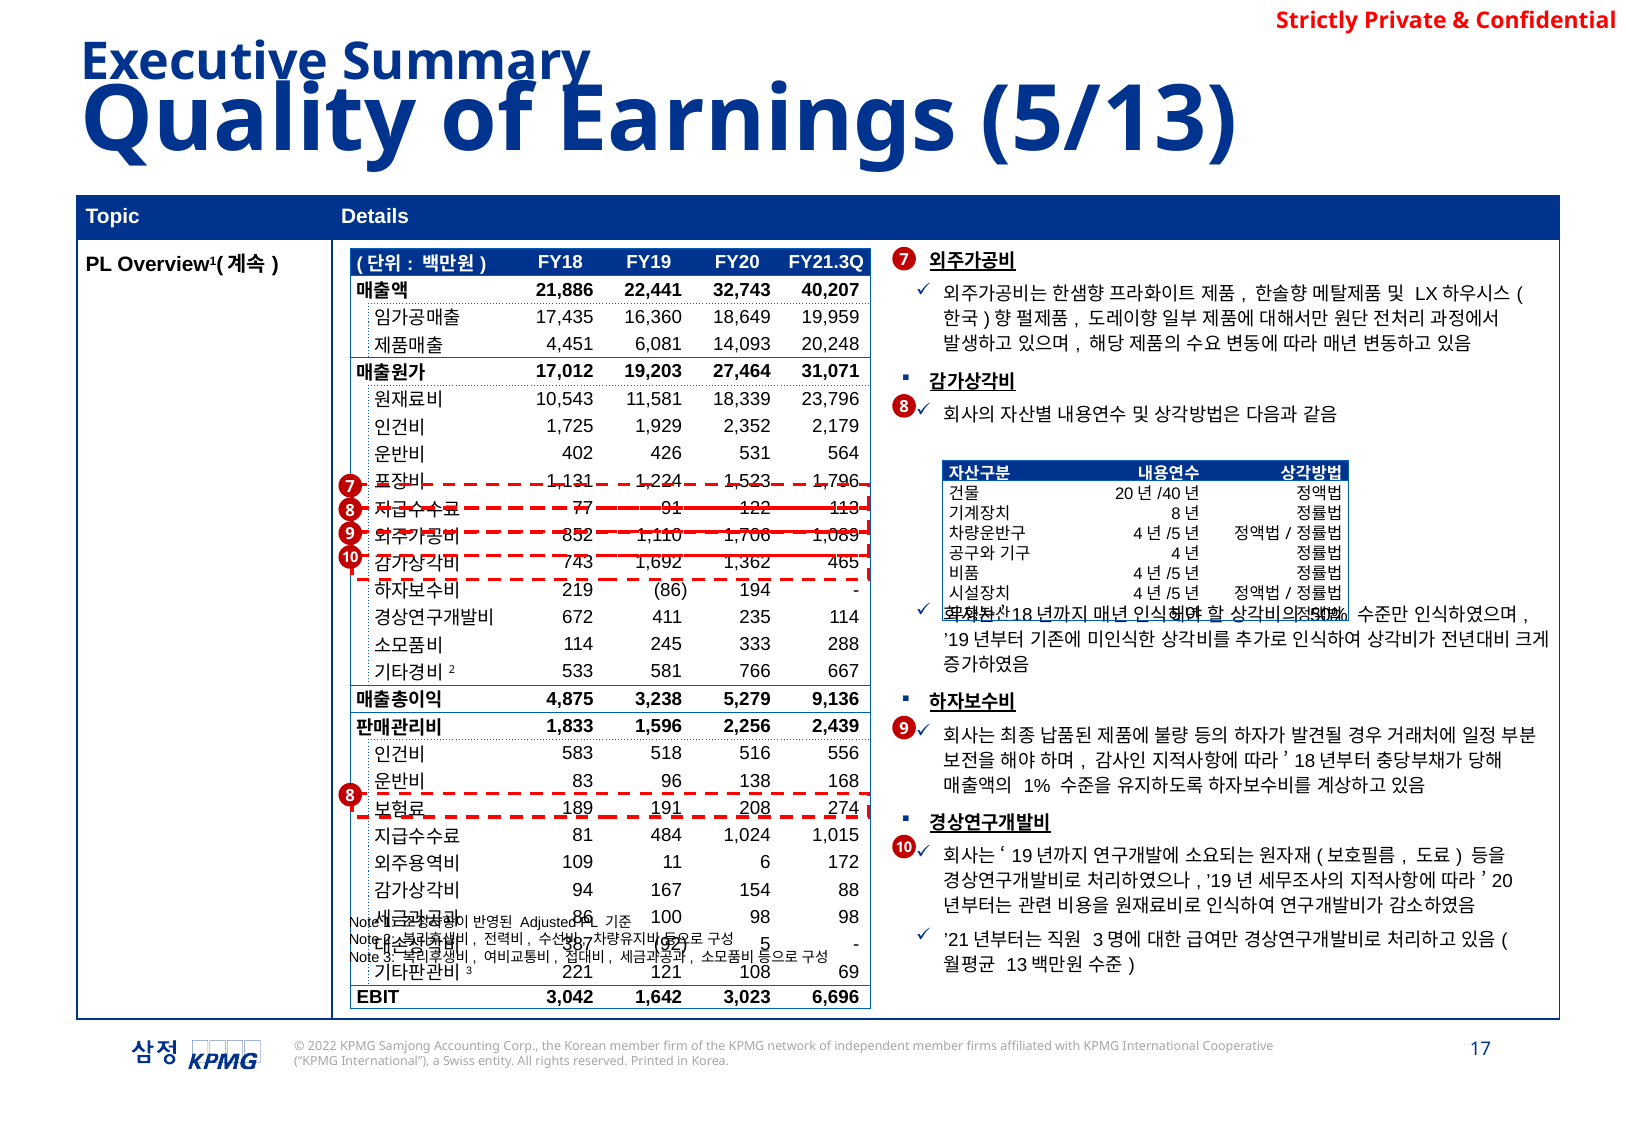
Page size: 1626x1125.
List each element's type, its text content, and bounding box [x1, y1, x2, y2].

table_cell 1,131 [516, 467, 605, 484]
table_cell 1,725 [516, 412, 605, 440]
text_box [354, 507, 870, 531]
table_cell [351, 631, 369, 658]
table_cell 2,256 [693, 713, 782, 740]
table_cell 3,042 [516, 986, 605, 1008]
table_cell 2,439 [782, 713, 870, 740]
table_cell 83 [516, 767, 605, 793]
table_cell 81 [516, 822, 605, 849]
table_cell 96 [605, 767, 693, 793]
table_cell - [846, 931, 870, 958]
text_box 8 [892, 394, 916, 418]
table_cell 운반비 [369, 440, 516, 467]
table_cell 484 [605, 822, 693, 849]
table_cell [351, 966, 369, 985]
text_box 8 [338, 497, 363, 521]
table_cell 402 [516, 440, 605, 467]
text_box 10 [338, 545, 363, 569]
table_cell 세금과공과 [369, 903, 516, 912]
table_cell 6 [693, 849, 782, 876]
table_cell 11,581 [605, 385, 693, 412]
table_cell 매출총이익 [351, 686, 516, 712]
table_cell 5,279 [693, 686, 782, 712]
table_cell 10,543 [516, 385, 605, 412]
table_cell 포장비 [369, 467, 516, 484]
table_cell 19,203 [605, 358, 693, 385]
table_cell 20,248 [782, 330, 870, 357]
table_header FY18 [516, 249, 605, 275]
text_box 10 [892, 834, 916, 859]
table_cell [351, 467, 369, 484]
table_cell [351, 849, 369, 876]
table_cell 114 [782, 603, 870, 631]
table_cell 정률법 [1206, 540, 1348, 560]
table_header FY20 [693, 249, 782, 275]
table_cell 4년 [1063, 540, 1206, 560]
table_header FY21.3Q [782, 249, 870, 275]
table_cell 94 [516, 876, 605, 903]
table_cell [351, 385, 369, 412]
table_cell 168 [782, 767, 870, 793]
table_cell 17,012 [516, 358, 605, 385]
table_cell 556 [782, 740, 870, 767]
table_cell 98 [693, 903, 782, 912]
table_cell 426 [605, 440, 693, 467]
table_cell 17,435 [516, 303, 605, 330]
table_cell 288 [782, 631, 870, 658]
table_cell 274 [782, 813, 870, 822]
table_cell 원재료비 [369, 385, 516, 412]
table_cell 외주용역비 [369, 849, 516, 876]
table_cell 31,071 [782, 358, 870, 385]
table_cell EBIT [351, 986, 516, 1008]
table_cell 정률법 [1206, 560, 1348, 580]
table_cell 4년/5년 [1063, 580, 1206, 600]
table_cell 운반비 [369, 767, 516, 793]
table_cell 69 [782, 958, 870, 985]
table_cell 114 [516, 631, 605, 658]
table_cell 6,696 [782, 986, 870, 1008]
table_cell 20년/40년 [1063, 481, 1206, 500]
table_cell 98 [782, 903, 870, 931]
table_cell 경상연구개발비 [369, 603, 516, 631]
table_cell 지급수수료 [369, 822, 516, 849]
table_cell 3,023 [693, 986, 782, 1008]
table_cell 4,875 [516, 686, 605, 712]
table_cell 138 [693, 767, 782, 793]
table_cell 194 [693, 580, 782, 603]
table_cell [351, 822, 369, 849]
table_cell 제품매출 [369, 330, 516, 357]
table_cell 감가상각비 [369, 876, 516, 903]
table_cell 18,649 [693, 303, 782, 330]
table_cell 172 [782, 849, 870, 876]
table_header Details [333, 196, 1559, 238]
text_box [351, 555, 870, 580]
table_header (단위: 백만원) [351, 249, 516, 275]
table_cell 5년 [1063, 600, 1206, 620]
table_cell 공구와 기구 [943, 540, 1063, 560]
table_cell 22,441 [605, 276, 693, 303]
table_cell 27,464 [693, 358, 782, 385]
table_cell 16,360 [605, 303, 693, 330]
table_cell 235 [693, 603, 782, 631]
table_cell 9,136 [782, 686, 870, 712]
table_cell - [782, 576, 870, 603]
table_cell 기계장치 [943, 500, 1063, 520]
text_box Executive Summary [65, 37, 1475, 83]
table_cell 임가공매출 [369, 303, 516, 330]
table_cell 2,179 [782, 412, 870, 440]
table_cell [351, 440, 369, 467]
table_cell 583 [516, 740, 605, 767]
table_cell [351, 578, 369, 603]
table_cell 208 [693, 818, 782, 822]
table_cell 108 [693, 966, 782, 985]
table_cell 11 [605, 849, 693, 876]
text_box 7 [892, 246, 916, 271]
picture [129, 1038, 263, 1071]
table_cell 1,024 [693, 822, 782, 849]
table_cell 정액법/정률법 [1206, 520, 1348, 540]
table_cell 109 [516, 849, 605, 876]
table_cell 1,796 [782, 467, 870, 484]
text_box 9 [338, 521, 363, 545]
table_cell [351, 303, 369, 330]
table_cell [351, 603, 369, 631]
table_cell 516 [693, 740, 782, 767]
table_cell 23,796 [782, 385, 870, 412]
table_cell 189 [516, 818, 605, 822]
table_cell PL Overview1(계속) [78, 240, 331, 1018]
table_cell 219 [516, 580, 605, 603]
table_cell 외주가공비 외주가공비는 한샘향 프라화이트 제품, 한솔향 메탈제품 및 LX하우시스(한국)향 펄제품, 도레이향 일부 제품에 대해서만 원단 전처리 과정에서 발생하고 있으며, 해당 제품의 수요 변동에 따라 매년 변동하고 있음 감가상각비 회사의 자산별 내용연수 및 상각방법은 다음과 같음 회사는 ’18년까지 매년 인식해야 할 상각비의 50% 수준만 인식하였으며, ’19년부터 기존에 미인식한 상각비를 추가로 인식하여 상각비가 전년대비 크게 증가하였음 하자보수비 회사는 최종 납품된 제품에 불량 등의 하자가 발견될 경우 거래처에 일정 부분 보전을 해야 하며, 감사인 지적사항에 따라 ’18년부터 충당부채가 당해 매출액의 1% 수준을 유지하도록 하자보수비를 계상하고 있음 경상연구개발비 회사는 ‘19년까지 연구개발에 소요되는 원자재(보호필름, 도료) 등을 경상연구개발비로 처리하였으나, ’19년 세무조사의 지적사항에 따라 ’20년부터는 관련 비용을 원재료비로 인식하여 연구개발비가 감소하였음 ’21년부터는 직원 3명에 대한 급여만 경상연구개발비로 처리하고 있음(월평균 13백만원 수준) [333, 240, 1559, 1018]
table_cell 하자보수비 [369, 580, 516, 603]
table_cell 766 [693, 658, 782, 685]
text_box 9 [892, 715, 916, 740]
table_cell 차량운반구 [943, 520, 1063, 540]
table_cell 3,238 [605, 686, 693, 712]
table_header 자산구분 [943, 461, 1063, 480]
text_box Quality of Earnings (5/13) [65, 83, 1475, 178]
table_cell 4년/5년 [1063, 520, 1206, 540]
table_cell 221 [516, 966, 605, 985]
table_cell (86) [605, 580, 693, 603]
table_cell 보험료 [369, 818, 516, 822]
table_cell 6,081 [605, 330, 693, 357]
table_cell [351, 815, 369, 822]
table_cell 8년 [1063, 500, 1206, 520]
table_cell 판매관리비 [351, 713, 516, 740]
table_header 상각방법 [1206, 461, 1348, 480]
table_cell 581 [605, 658, 693, 685]
text_box 7 [338, 473, 363, 497]
table_header Topic [78, 196, 331, 238]
table_cell 정액법 [1206, 600, 1348, 620]
table_cell 411 [605, 603, 693, 631]
table_cell 121 [605, 966, 693, 985]
table_cell 564 [782, 440, 870, 467]
table_cell 1,596 [605, 713, 693, 740]
table_cell 672 [516, 603, 605, 631]
table_cell 1,523 [693, 467, 782, 484]
table_cell 4년/5년 [1063, 560, 1206, 580]
table_cell 무형자산 [943, 600, 1063, 620]
table_cell 정액법/정률법 [1206, 580, 1348, 600]
table_cell [351, 658, 369, 685]
table_cell 시설장치 [943, 580, 1063, 600]
table_cell 14,093 [693, 330, 782, 357]
table_cell 19,959 [782, 303, 870, 330]
table_cell [351, 330, 369, 357]
text_box Note 1: 조정사항이 반영된 Adjusted PL 기준 Note 2: 복리후생비, 전력비, 수선비, 차량유지비 등으로 구성 Note 3: 복리후생비, 여비교통비, 접대비, 세금과공과, 소모품비 등으로 구성 [348, 912, 846, 966]
table_cell 40,207 [782, 276, 870, 303]
table_cell 32,743 [693, 276, 782, 303]
table_cell 소모품비 [369, 631, 516, 658]
text_box [354, 483, 870, 508]
table_cell 1,833 [516, 713, 605, 740]
table_cell 4,451 [516, 330, 605, 357]
table_header 내용연수 [1063, 461, 1206, 480]
table_cell 1,642 [605, 986, 693, 1008]
text_box [351, 792, 870, 818]
table_cell 245 [605, 631, 693, 658]
table_cell 667 [782, 658, 870, 685]
table_cell 1,929 [605, 412, 693, 440]
table_cell 100 [605, 903, 693, 912]
table_cell 191 [605, 818, 693, 822]
table_cell 531 [693, 440, 782, 467]
table_cell 인건비 [369, 412, 516, 440]
table_cell 정액법 [1206, 481, 1348, 500]
table_cell [351, 767, 369, 792]
table_cell 18,339 [693, 385, 782, 412]
table_cell 88 [782, 876, 870, 903]
table_cell 2,352 [693, 412, 782, 440]
table_cell 비품 [943, 560, 1063, 580]
table_header FY19 [605, 249, 693, 275]
table_cell 1,015 [782, 822, 870, 849]
table_cell 533 [516, 658, 605, 685]
table_cell 매출액 [351, 276, 516, 303]
table_cell 정률법 [1206, 500, 1348, 520]
table_cell 매출원가 [351, 358, 516, 385]
table_cell 인건비 [369, 740, 516, 767]
text_box 8 [338, 782, 363, 807]
table_cell [351, 740, 369, 767]
table_cell 1,224 [605, 467, 693, 484]
table_cell 기타판관비3 [369, 966, 516, 985]
table_cell [351, 903, 369, 912]
table_cell 154 [693, 876, 782, 903]
table_cell 건물 [943, 481, 1063, 500]
table_cell 167 [605, 876, 693, 903]
table_cell 기타경비2 [369, 658, 516, 685]
table_cell 21,886 [516, 276, 605, 303]
text_box [355, 531, 870, 555]
table_cell [351, 412, 369, 440]
table_cell [351, 876, 369, 903]
table_cell 518 [605, 740, 693, 767]
table_cell 333 [693, 631, 782, 658]
table_cell 86 [516, 903, 605, 912]
